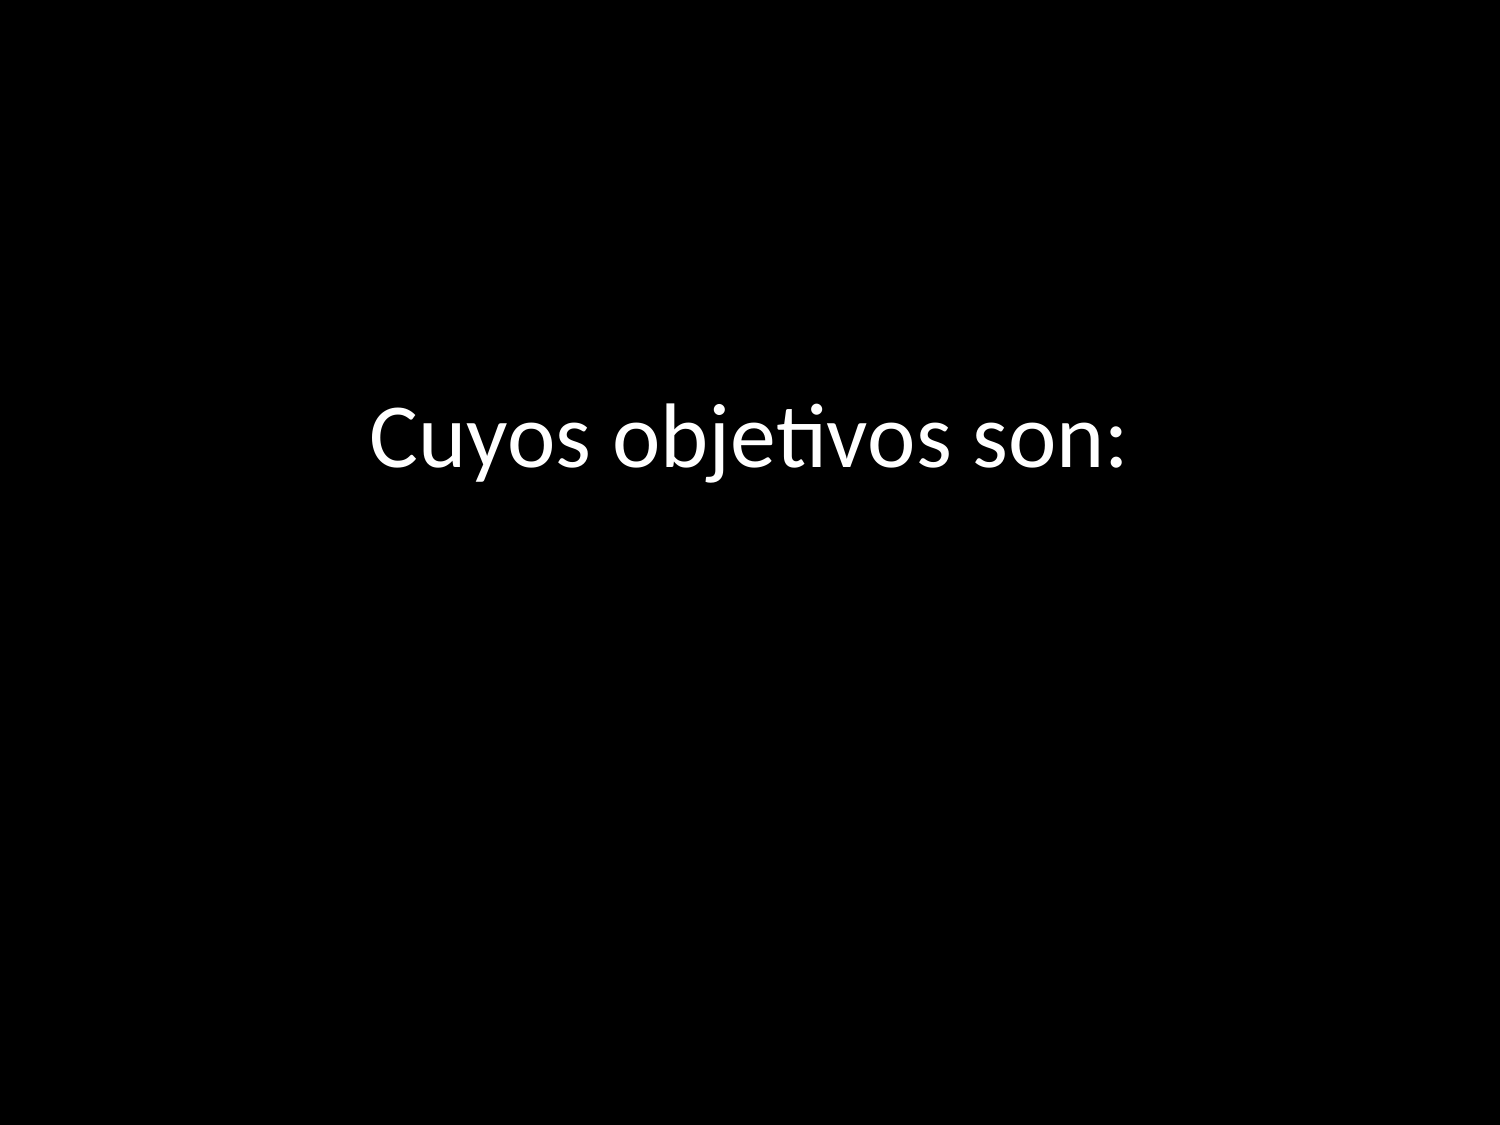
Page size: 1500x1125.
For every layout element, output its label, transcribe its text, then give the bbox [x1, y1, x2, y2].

title Cuyos objetivos son: [75, 337, 1425, 525]
